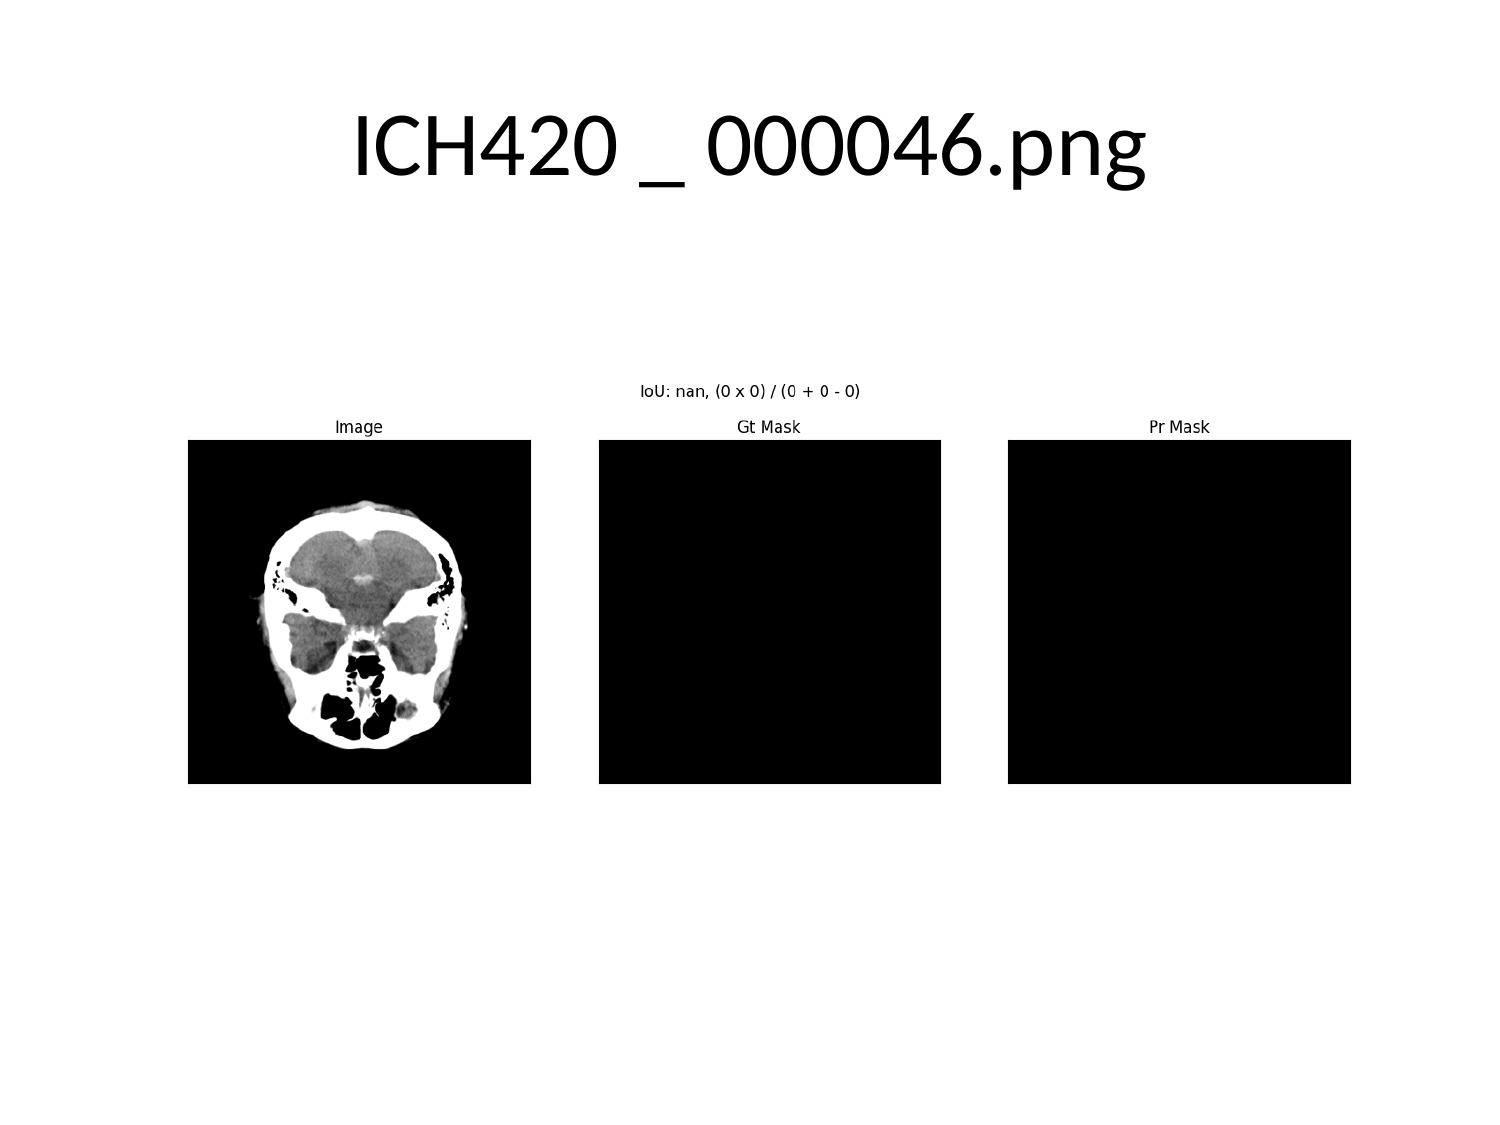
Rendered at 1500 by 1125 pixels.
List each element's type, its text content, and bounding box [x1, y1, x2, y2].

title ICH420 _ 000046.png [75, 45, 1425, 233]
picture [0, 374, 1500, 844]
